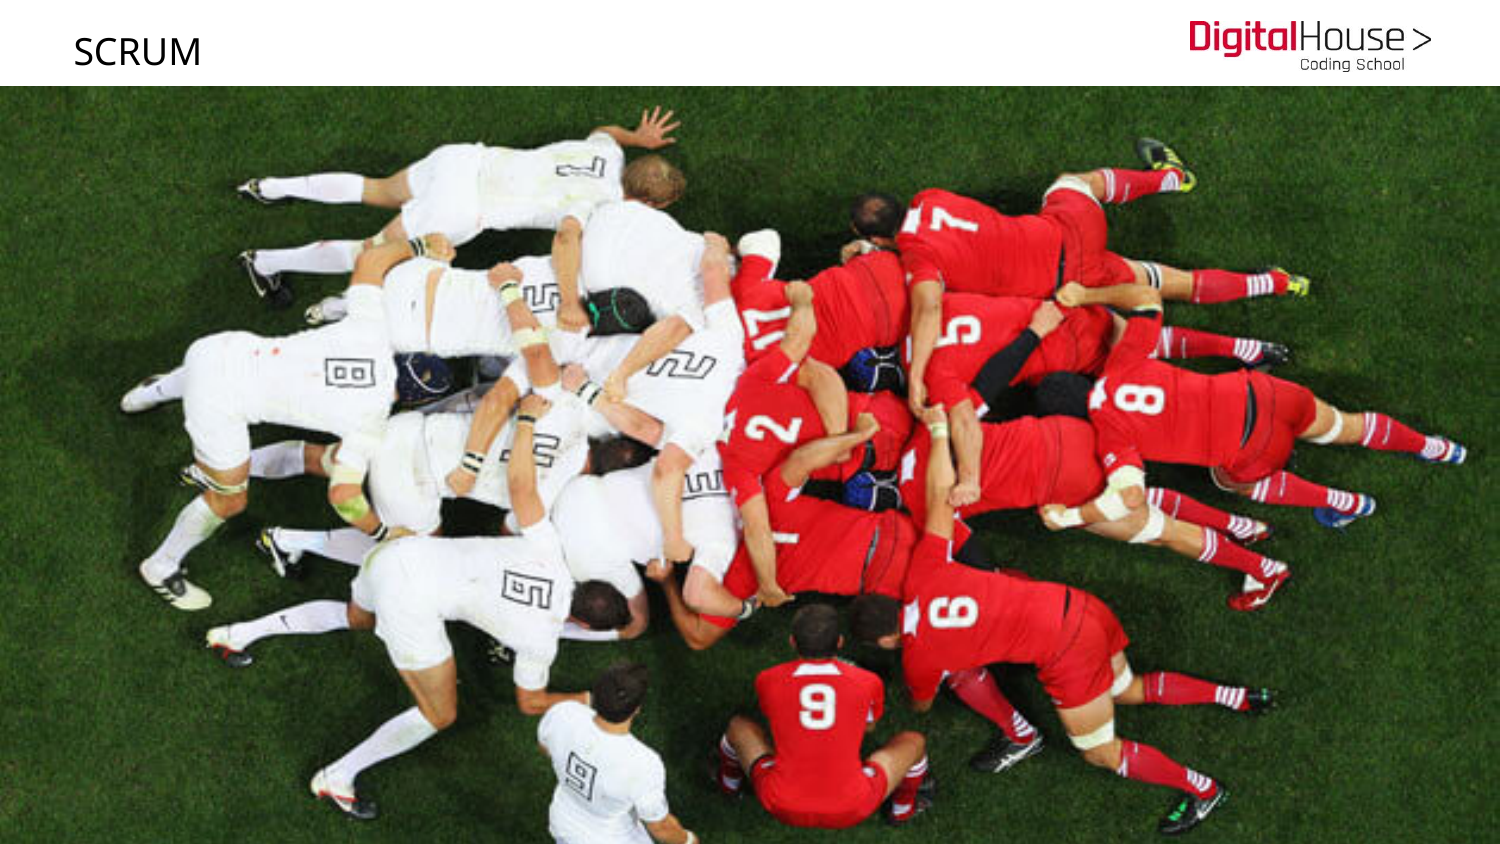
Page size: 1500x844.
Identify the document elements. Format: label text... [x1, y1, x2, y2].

title SCRUM [73, 21, 1074, 80]
picture [1190, 21, 1431, 72]
picture [0, 86, 1500, 844]
